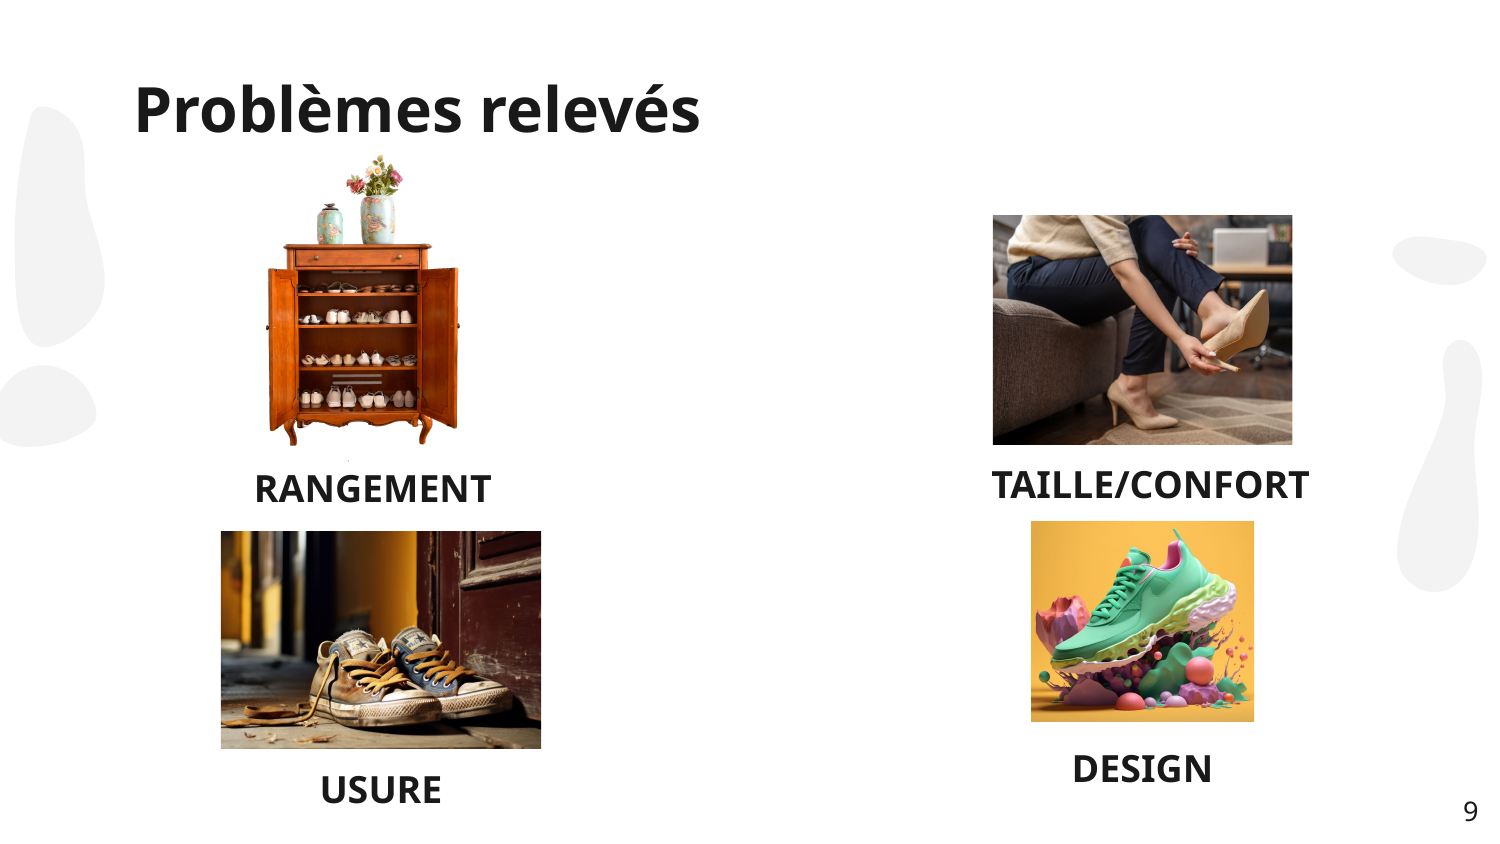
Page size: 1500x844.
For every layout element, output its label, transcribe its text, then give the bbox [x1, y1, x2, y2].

picture [220, 531, 542, 750]
subtitle USURE [77, 749, 685, 826]
subtitle TAILLE/CONFORT [846, 444, 1455, 522]
picture [1030, 521, 1255, 722]
subtitle RANGEMENT [118, 468, 628, 525]
title Problèmes relevés [118, 55, 1382, 150]
picture [992, 214, 1293, 446]
picture [127, 155, 588, 463]
subtitle DESIGN [887, 748, 1398, 806]
slide_number ‹#› [1403, 779, 1494, 844]
